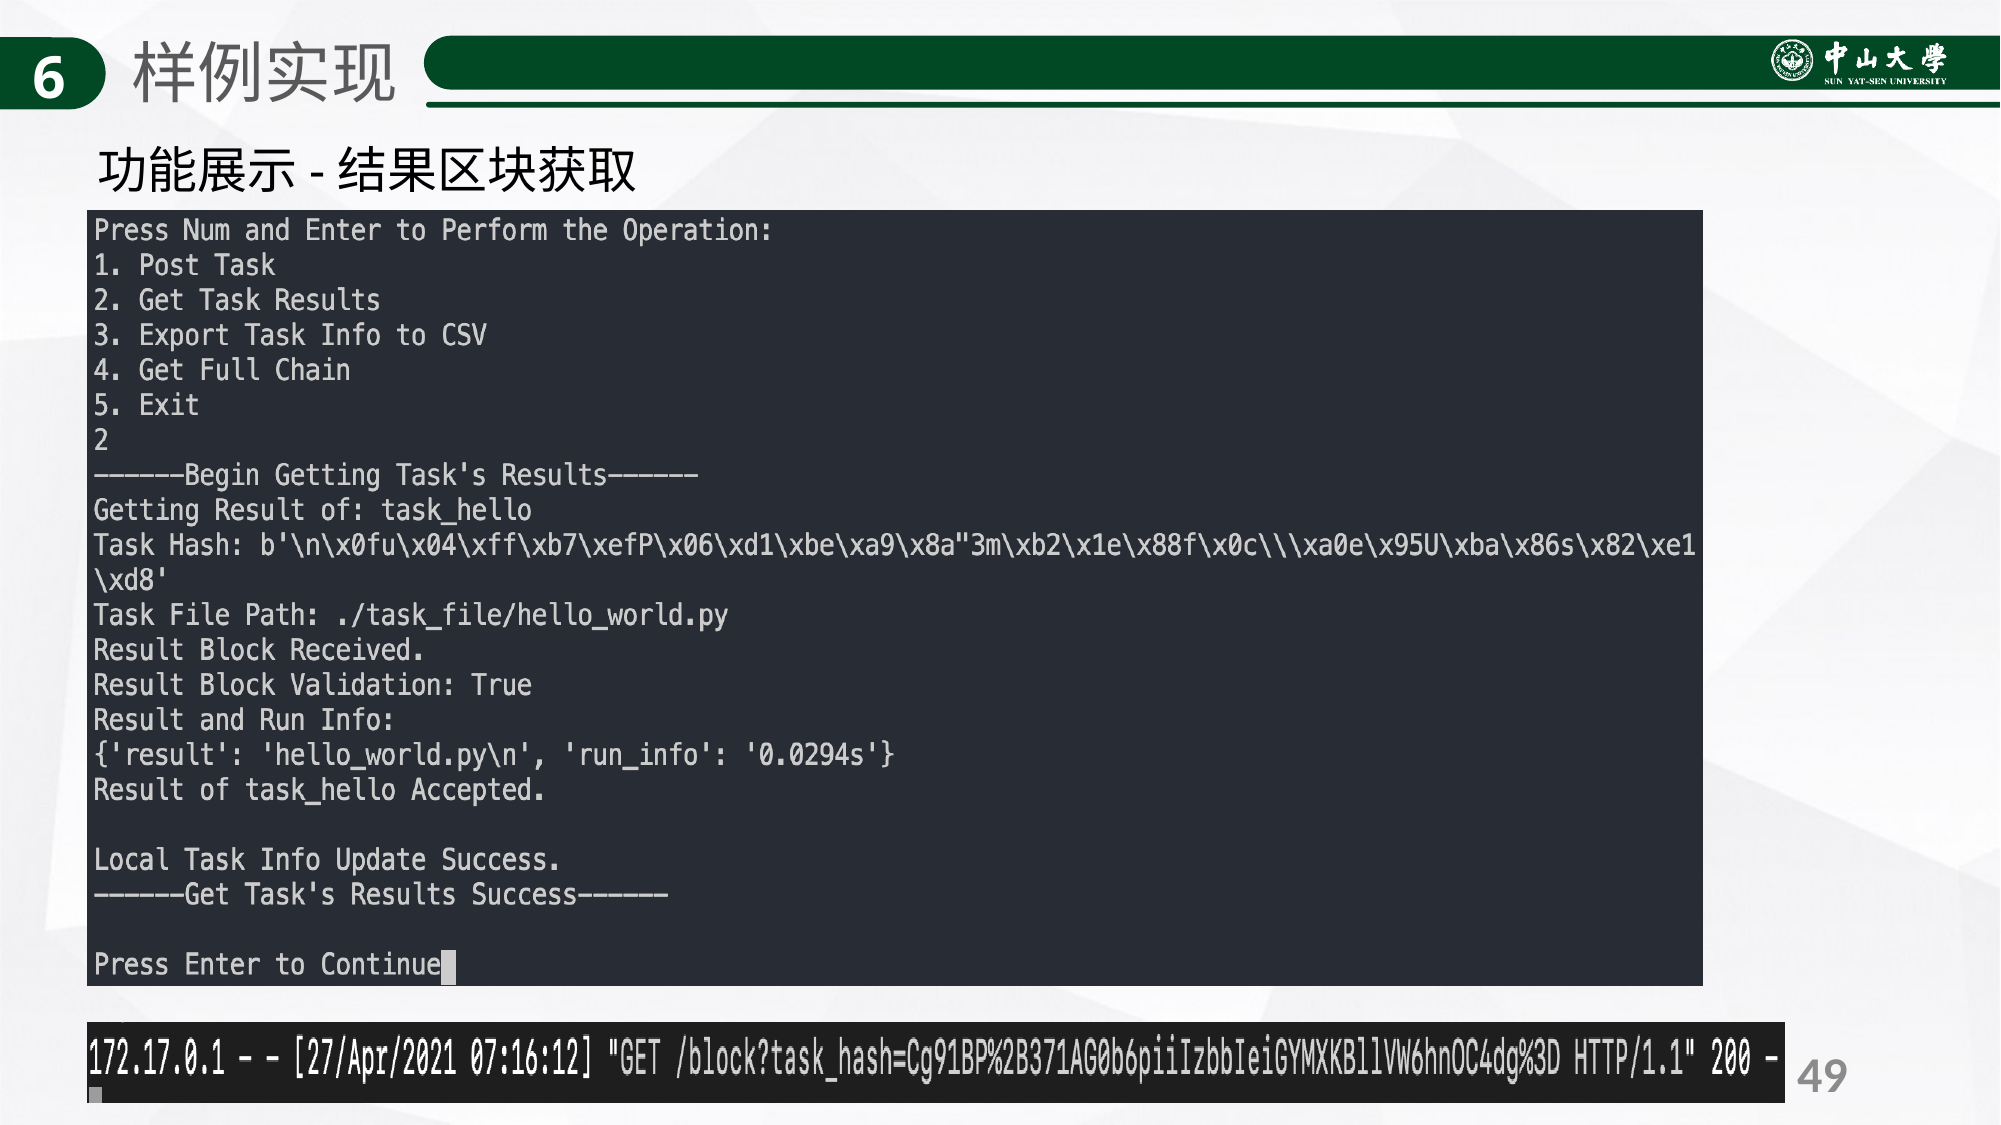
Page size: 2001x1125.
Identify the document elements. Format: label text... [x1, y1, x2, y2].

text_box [423, 35, 2000, 108]
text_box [0, 33, 106, 119]
text_box 样例实现 [116, 23, 414, 119]
text_box 功能展示-结果区块获取 [83, 130, 664, 266]
picture [0, 0, 2001, 1125]
slide_number 49 [1785, 1042, 1863, 1103]
